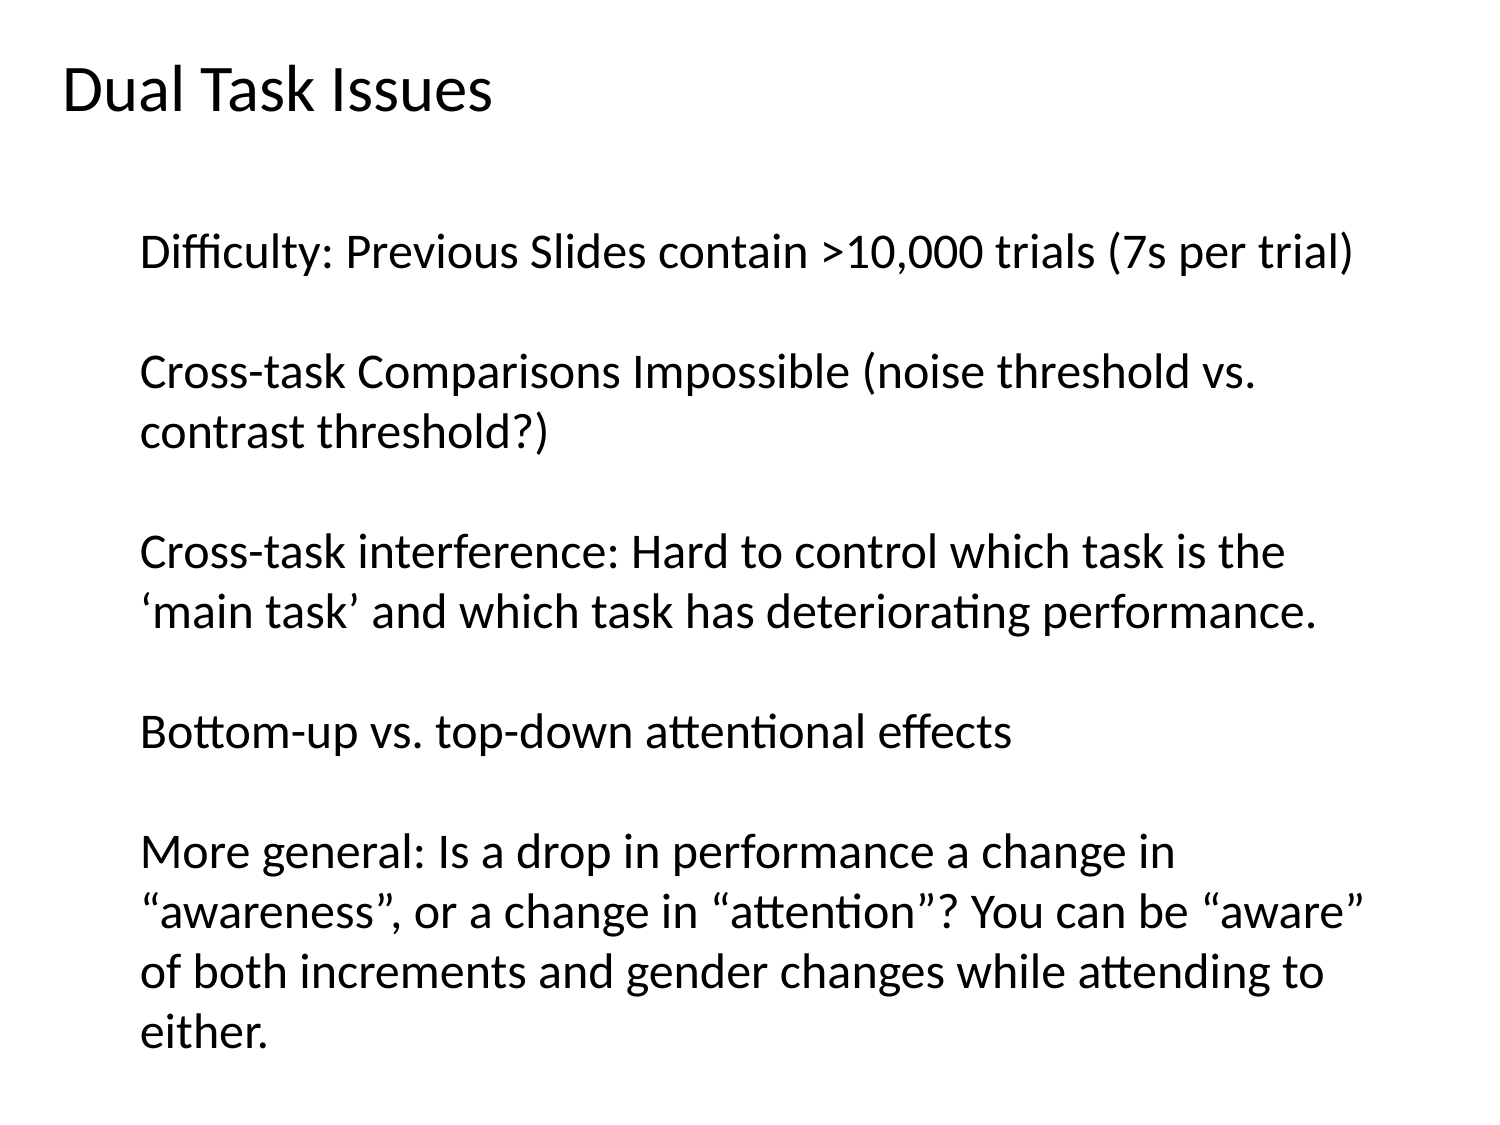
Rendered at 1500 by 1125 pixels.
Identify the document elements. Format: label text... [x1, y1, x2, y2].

text_box Difficulty: Previous Slides contain >10,000 trials (7s per trial) Cross-task Comparisons Impossible (noise threshold vs. contrast threshold?) Cross-task interference: Hard to control which task is the ‘main task’ and which task has deteriorating performance. Bottom-up vs. top-down attentional effects More general: Is a drop in performance a change in “awareness”, or a change in “attention”? You can be “aware” of both increments and gender changes while attending to either. [124, 210, 1413, 1066]
text_box Dual Task Issues [47, 37, 509, 133]
